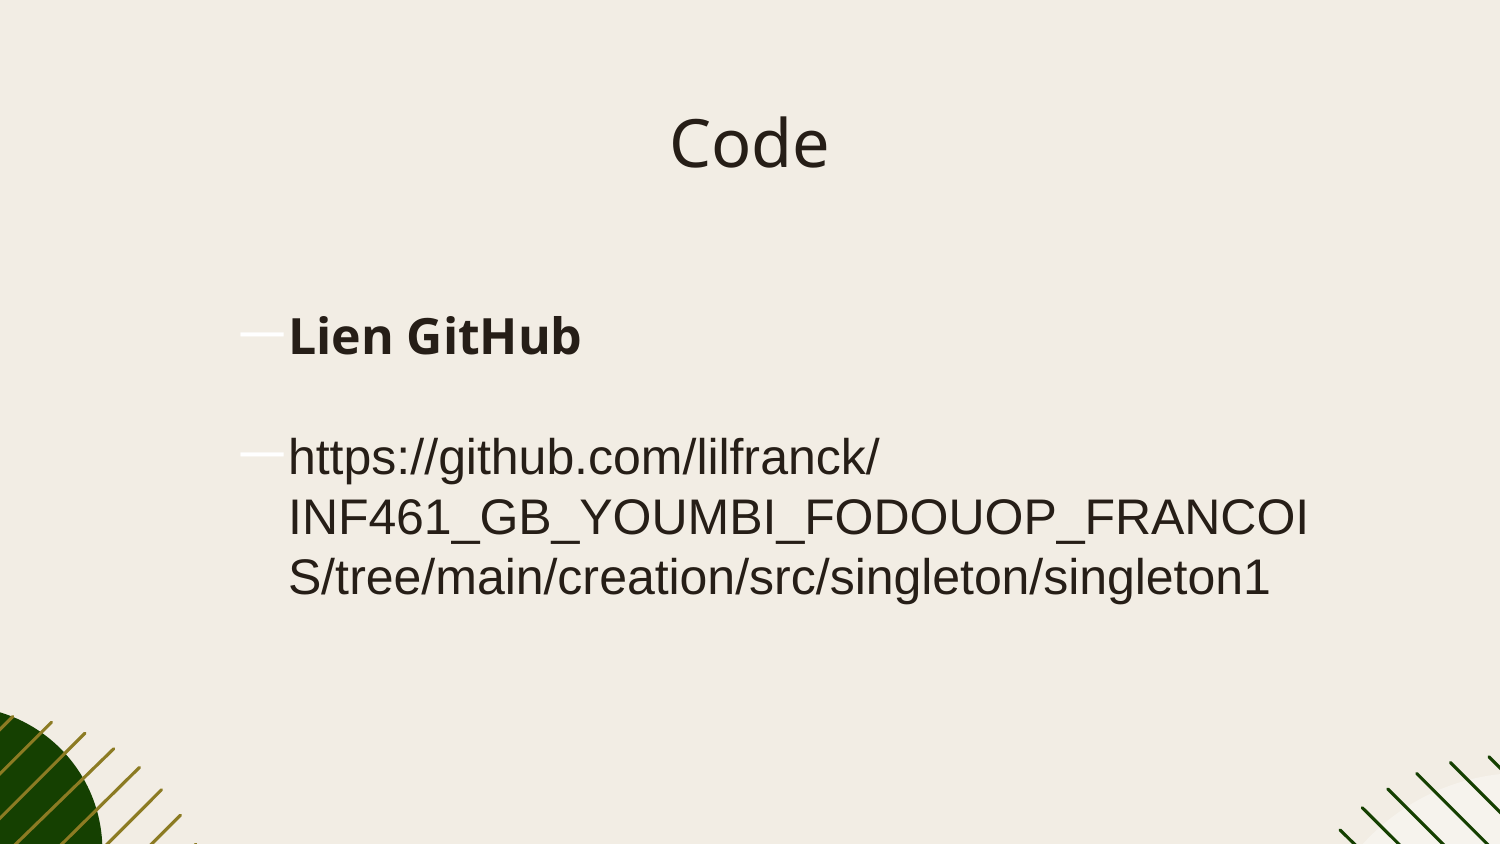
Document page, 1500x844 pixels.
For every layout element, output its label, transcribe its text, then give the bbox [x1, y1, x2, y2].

title Code [116, 85, 1383, 202]
list Lien GitHub https://github.com/lilfranck/INF461_GB_YOUMBI_FODOUOP_FRANCOIS/tree/main/creation/src/singleton/singleton1 [198, 289, 1347, 670]
